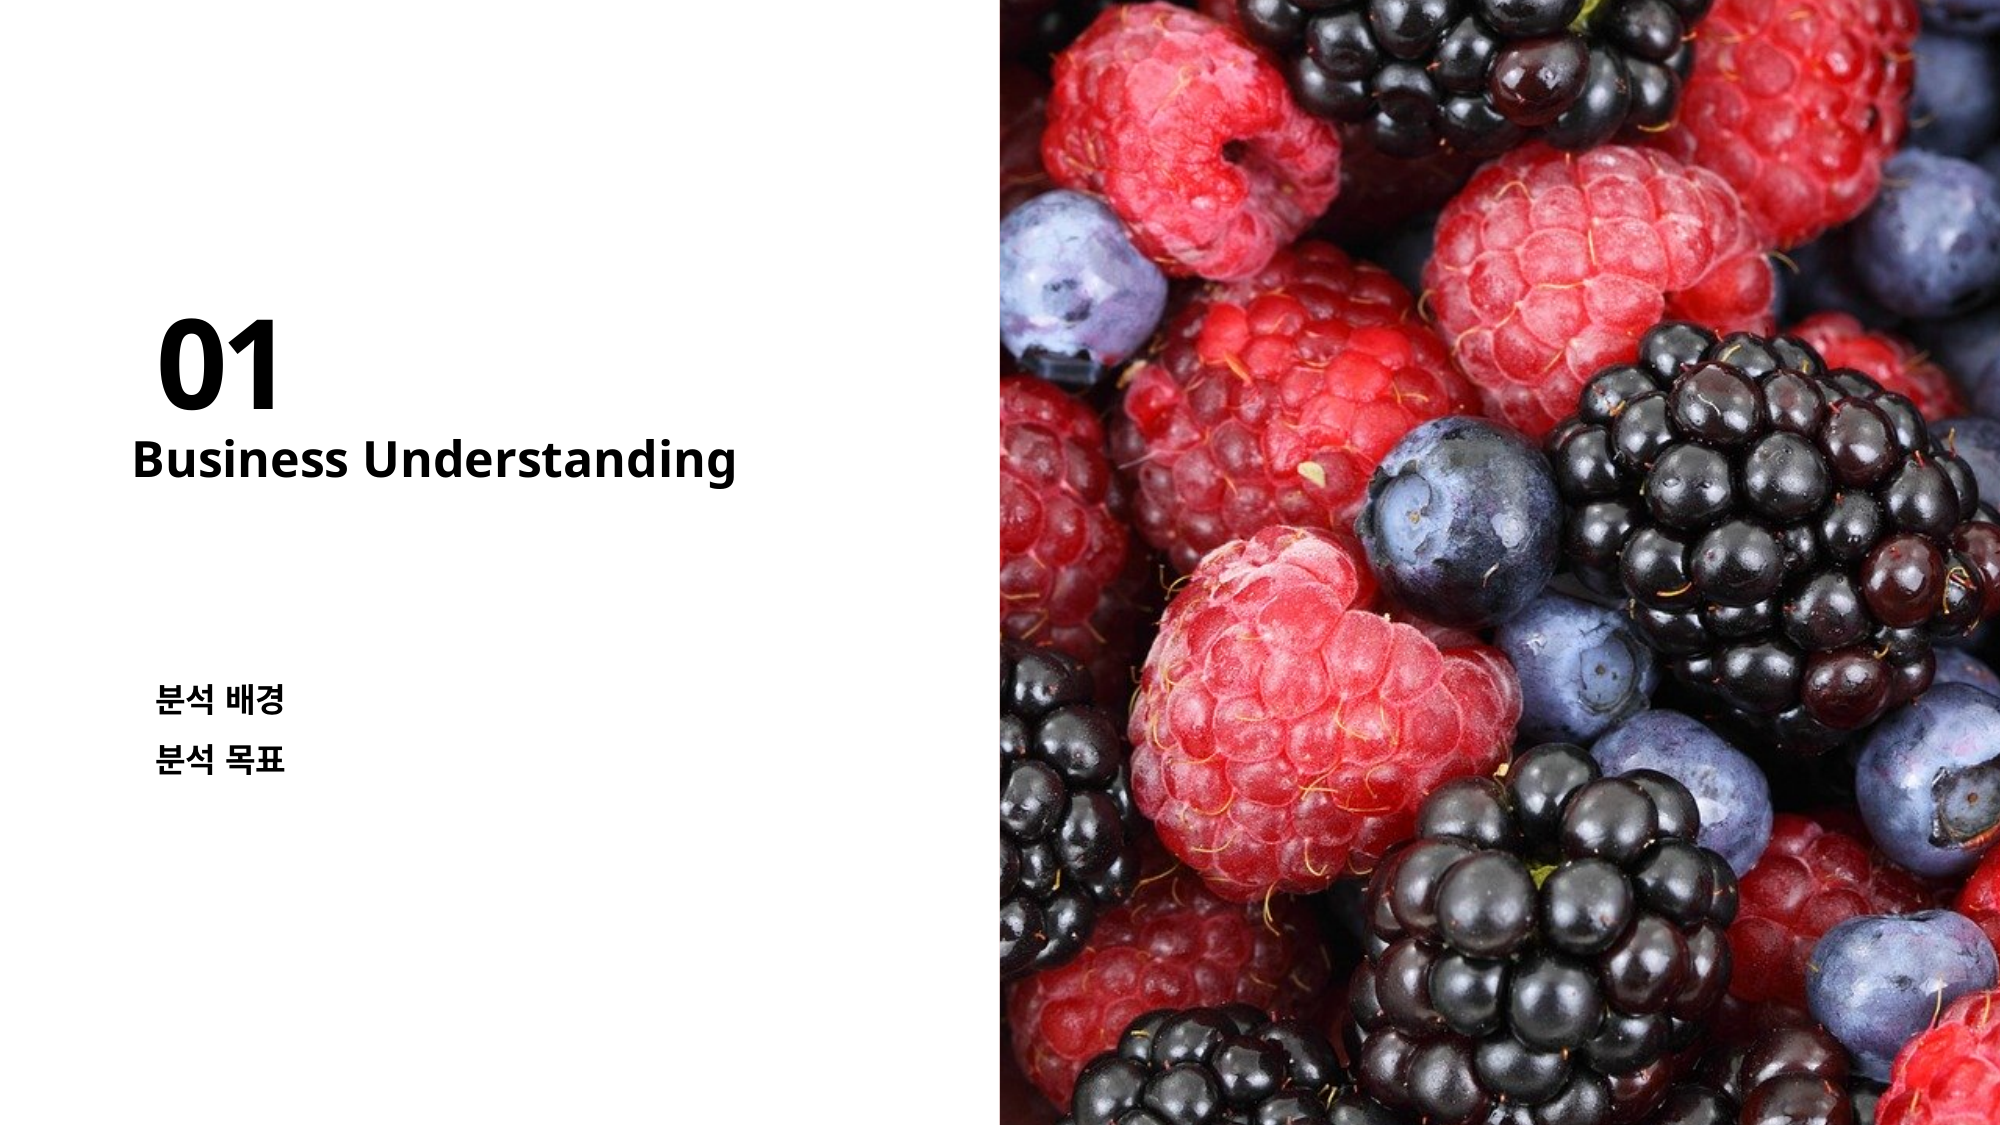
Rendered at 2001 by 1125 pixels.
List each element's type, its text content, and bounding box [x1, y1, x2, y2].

picture [999, 0, 2000, 1125]
text_box 01 [141, 277, 308, 420]
text_box Business Understanding [117, 420, 754, 496]
text_box 분석 배경 분석 목표 [140, 651, 302, 786]
